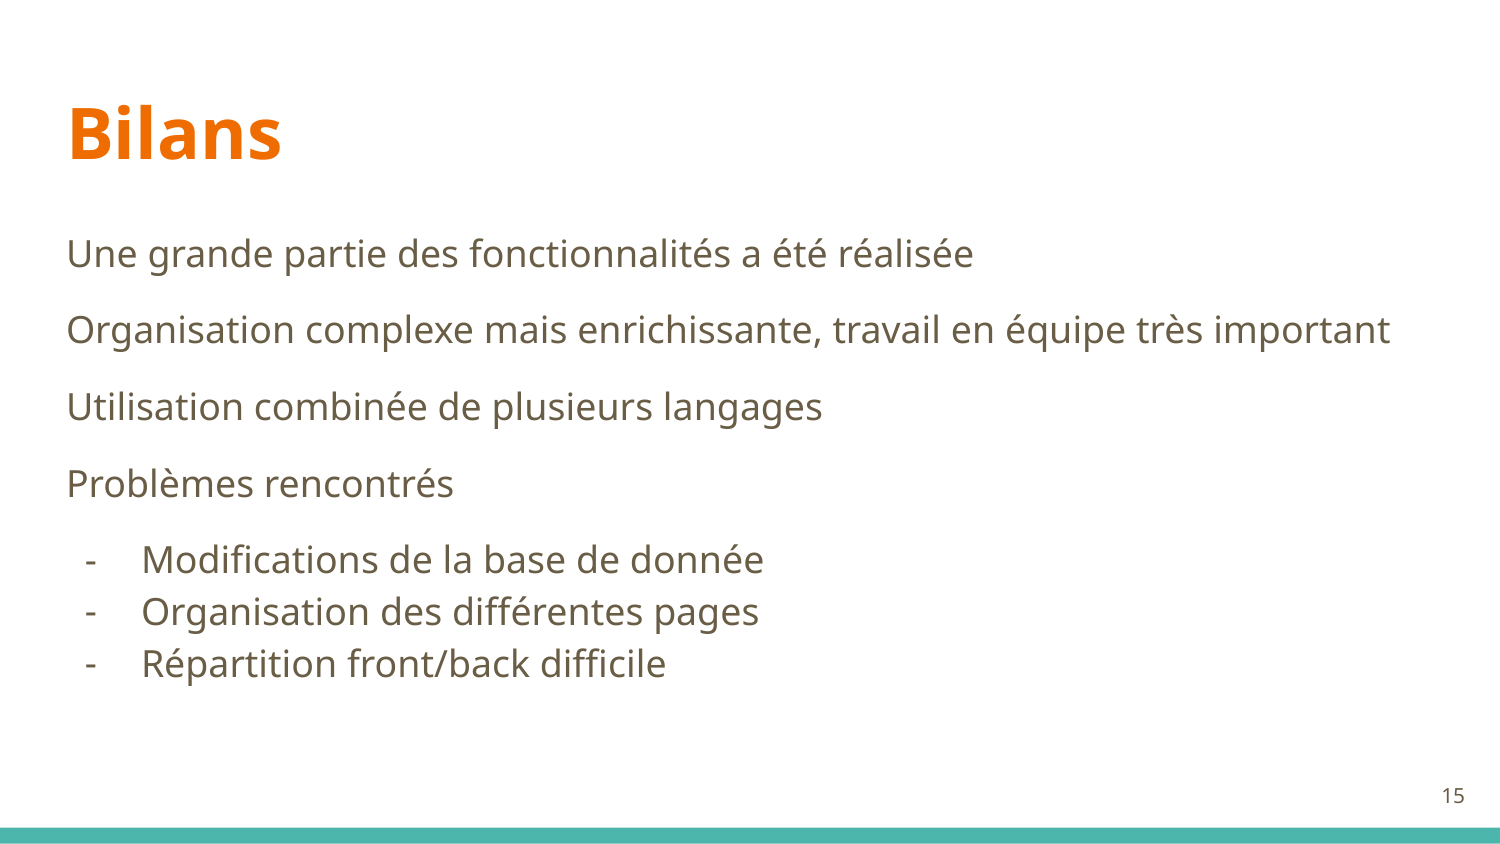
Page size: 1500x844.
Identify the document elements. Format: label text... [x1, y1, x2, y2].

title Bilans [51, 72, 1449, 189]
list Une grande partie des fonctionnalités a été réalisée Organisation complexe mais enrichissante, travail en équipe très important Utilisation combinée de plusieurs langages Problèmes rencontrés Modifications de la base de donnée Organisation des différentes pages Répartition front/back difficile [51, 207, 1449, 750]
slide_number 15 [1389, 764, 1480, 830]
